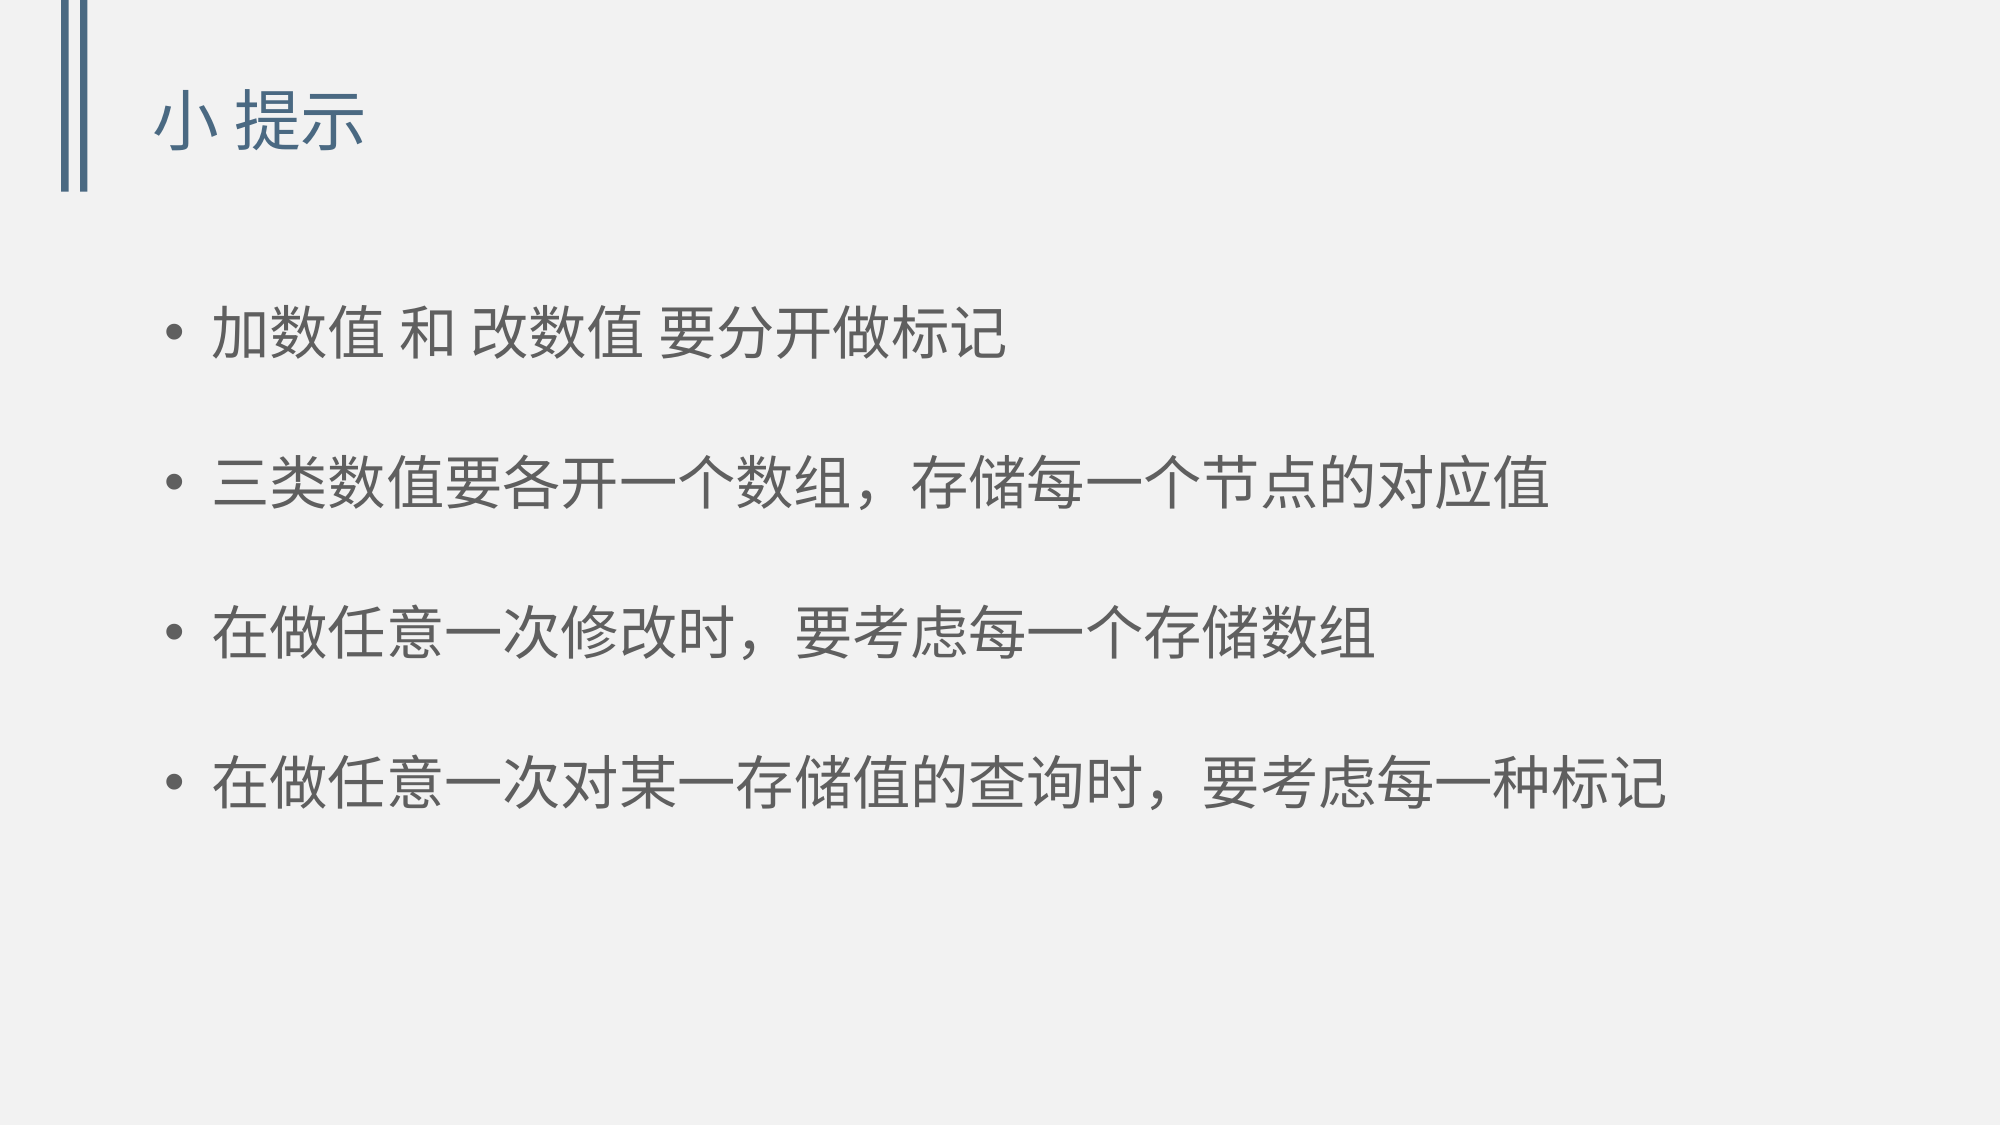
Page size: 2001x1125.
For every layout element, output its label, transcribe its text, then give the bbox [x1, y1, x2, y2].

title 小 提示 [137, 64, 1863, 184]
text_box 加数值 和 改数值 要分开做标记 三类数值要各开一个数组，存储每一个节点的对应值 在做任意一次修改时，要考虑每一个存储数组 在做任意一次对某一存储值的查询时，要考虑每一种标记 [149, 289, 1866, 824]
